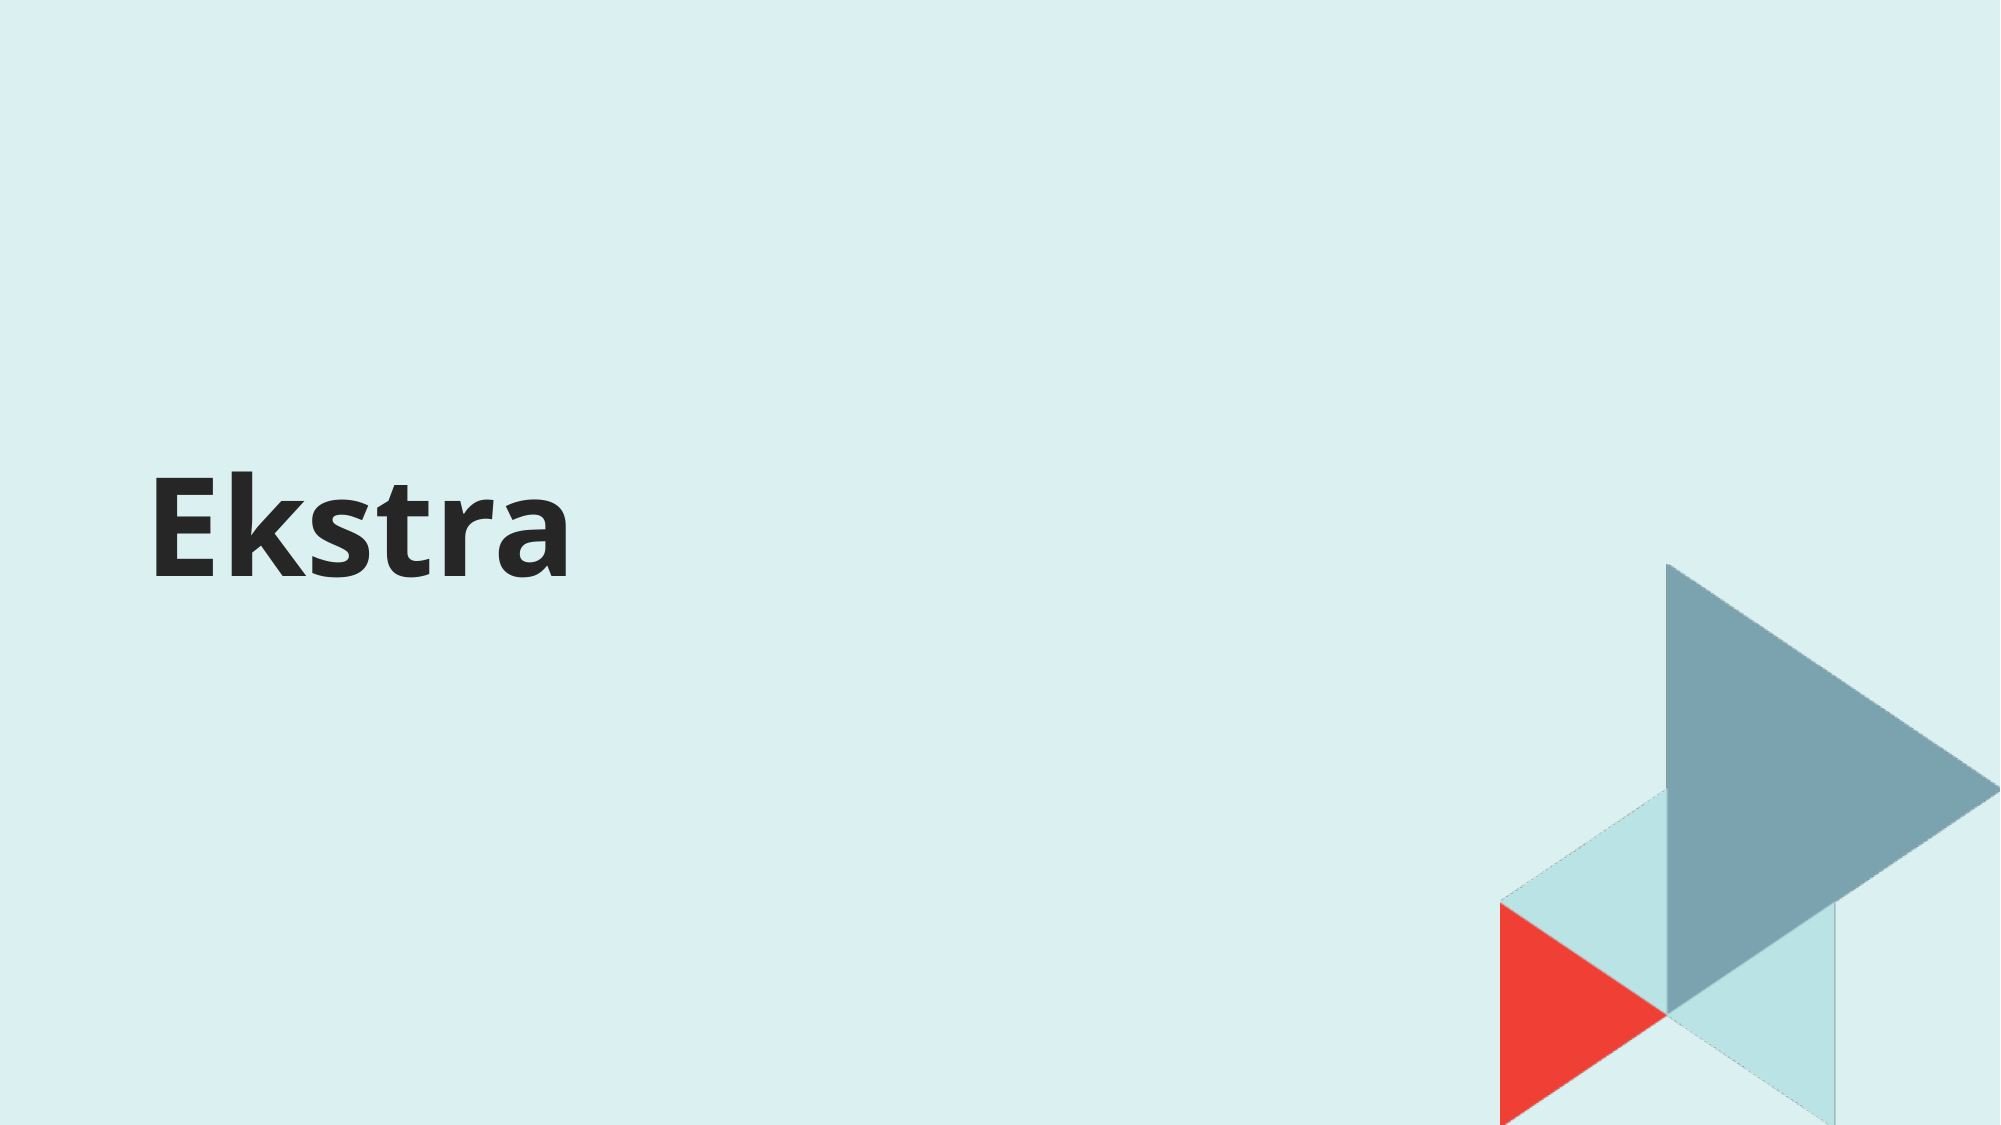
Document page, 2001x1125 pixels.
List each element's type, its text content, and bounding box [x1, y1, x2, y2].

title Ekstra [144, 439, 1511, 912]
